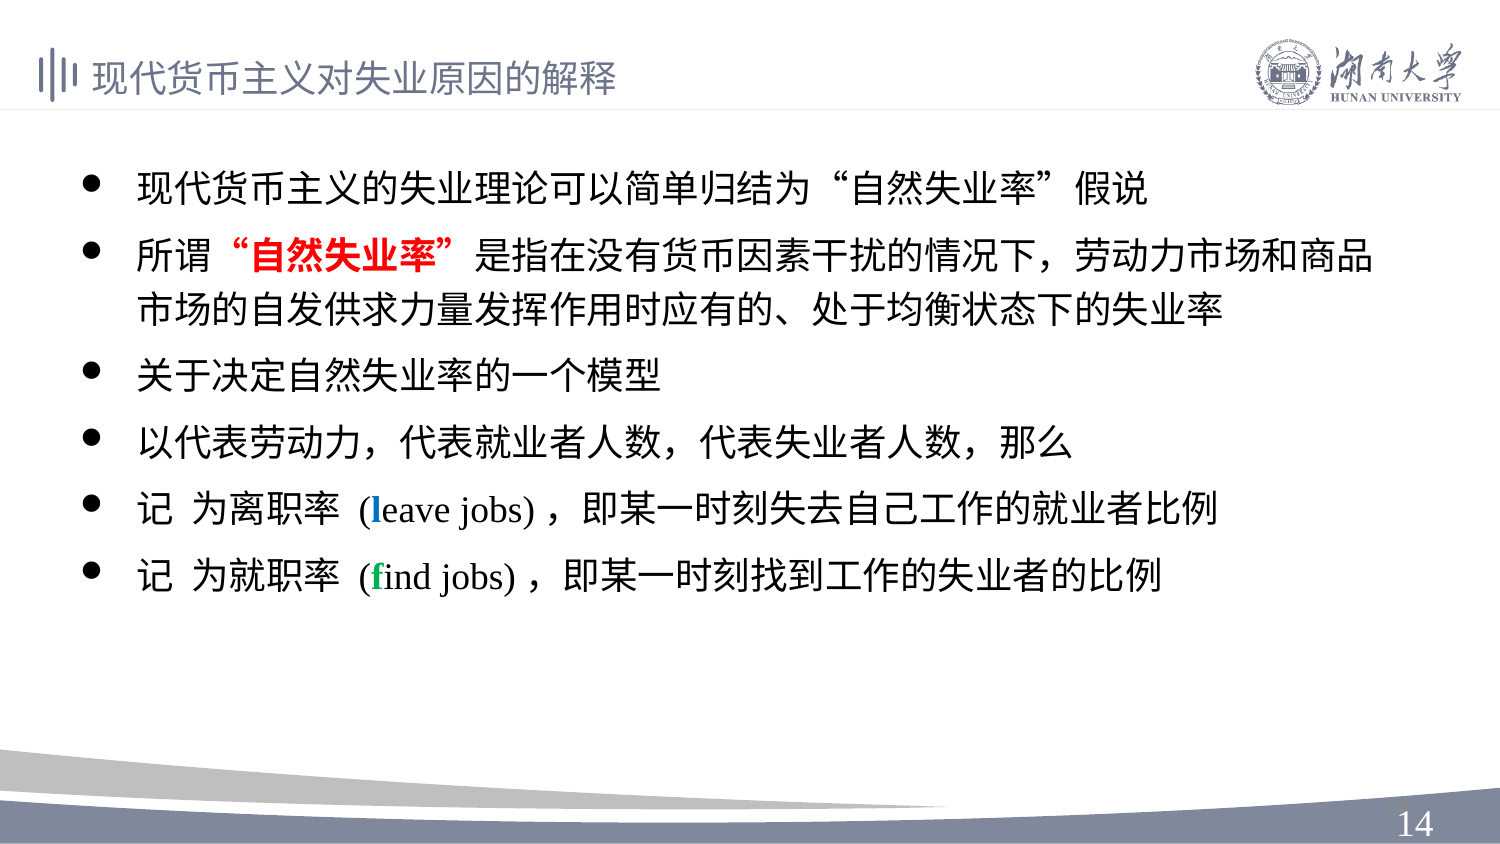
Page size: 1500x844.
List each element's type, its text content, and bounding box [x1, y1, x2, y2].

text_box 现代货币主义对失业原因的解释 [78, 47, 1175, 108]
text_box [39, 47, 78, 103]
picture [1249, 33, 1465, 109]
slide_number 14 [1074, 782, 1425, 827]
